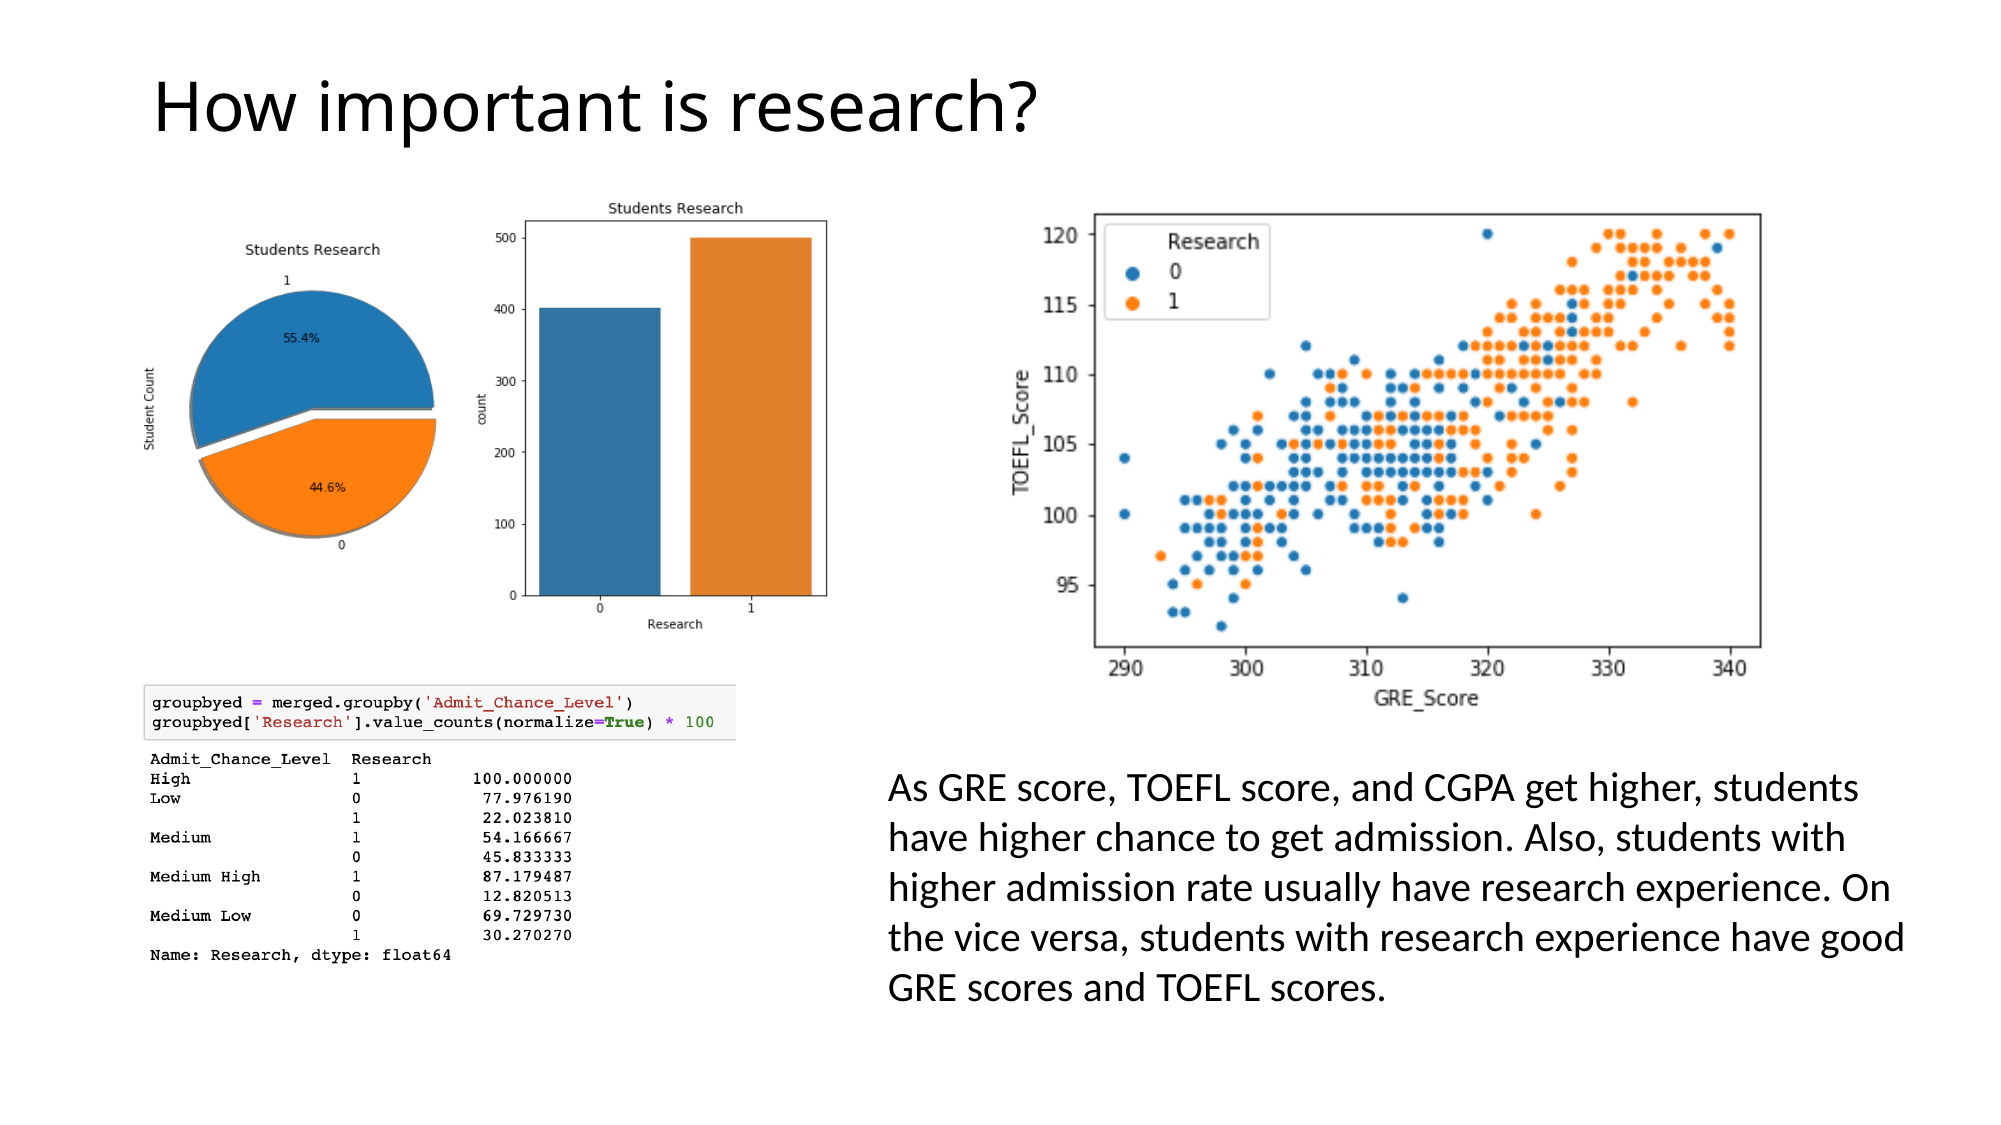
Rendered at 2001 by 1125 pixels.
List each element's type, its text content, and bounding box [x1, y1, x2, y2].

text_box As GRE score, TOEFL score, and CGPA get higher, students have higher chance to get admission. Also, students with higher admission rate usually have research experience. On the vice versa, students with research experience have good GRE scores and TOEFL scores. [873, 752, 1954, 1062]
picture [137, 194, 838, 639]
title How important is research? [137, 59, 1056, 158]
picture [137, 675, 736, 984]
picture [999, 194, 1780, 724]
